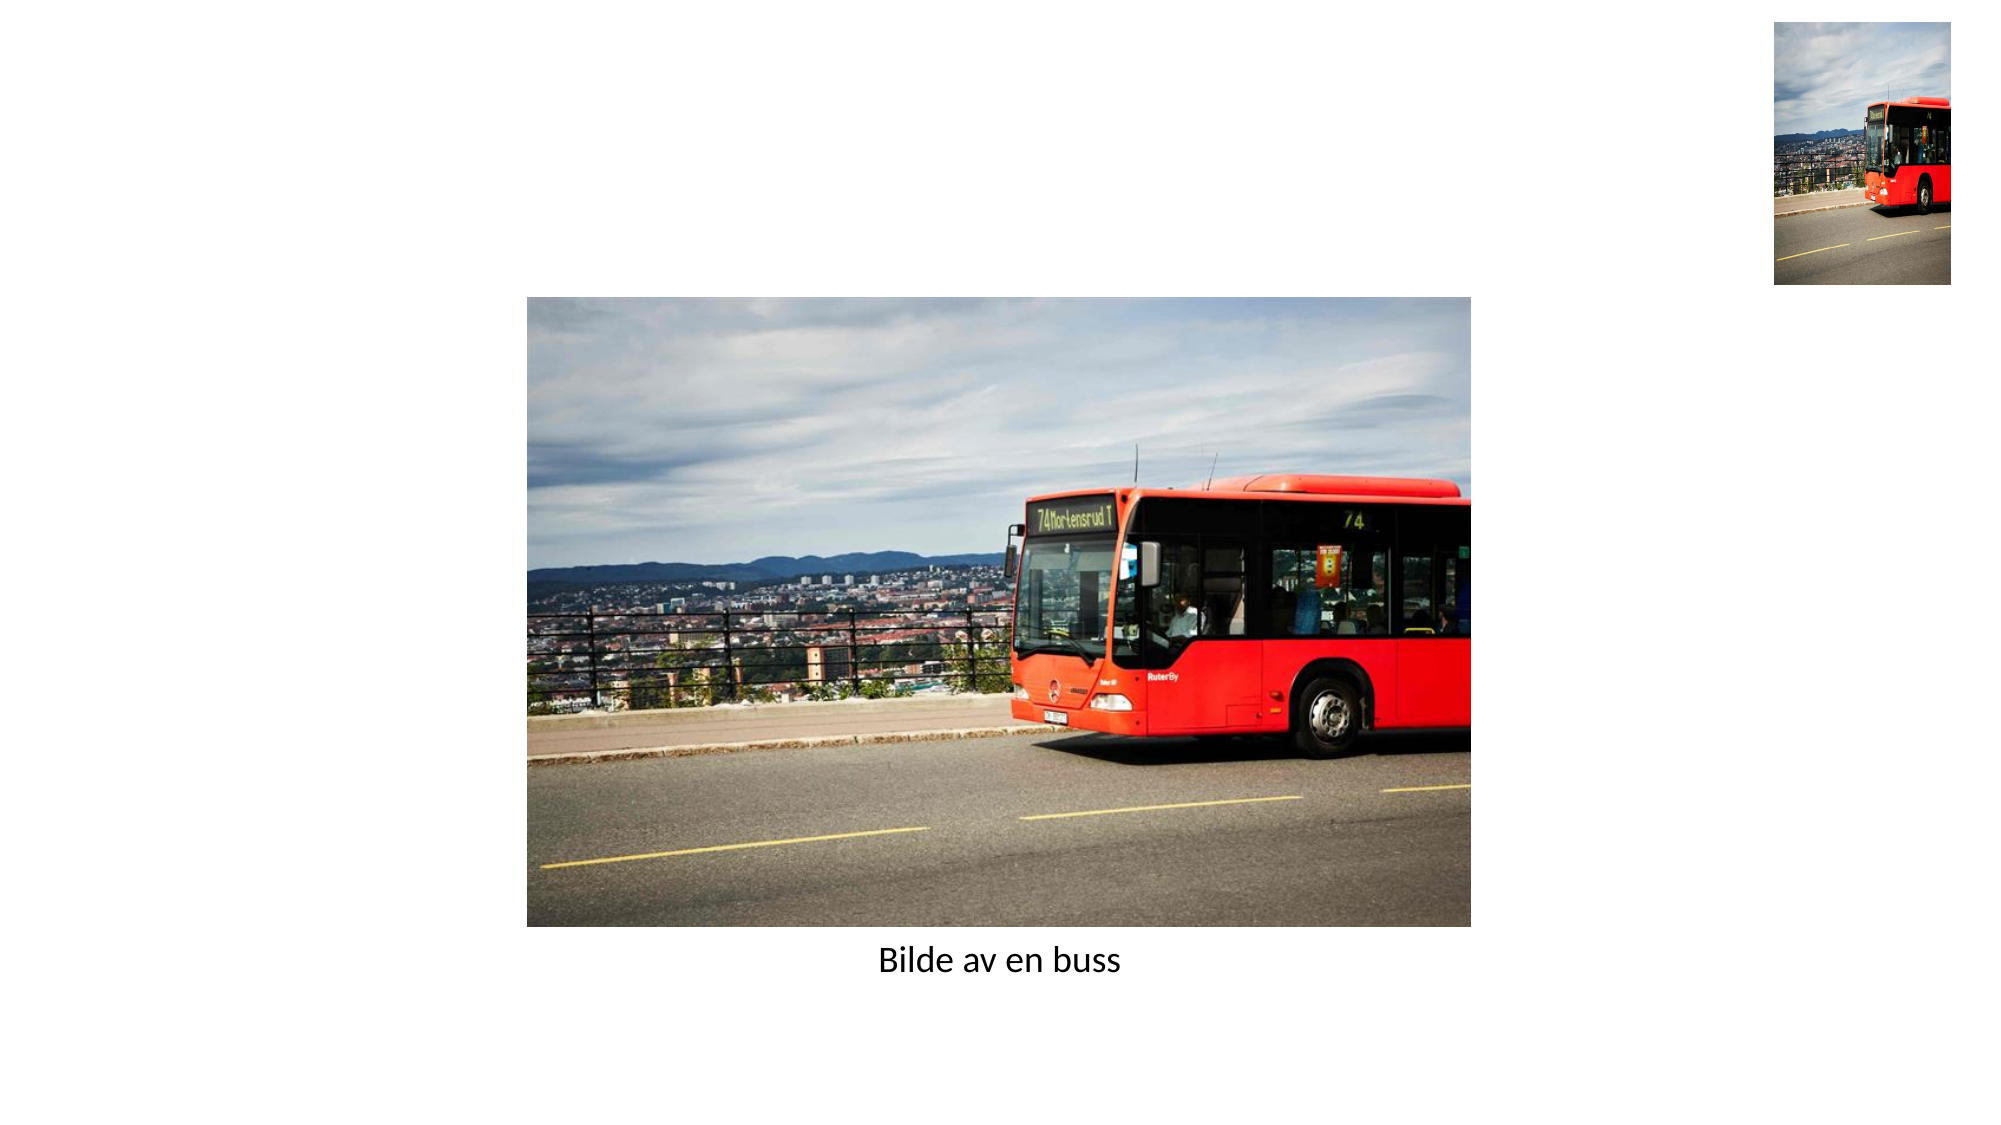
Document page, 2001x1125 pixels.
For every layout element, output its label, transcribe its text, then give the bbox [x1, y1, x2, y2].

picture [1773, 22, 1951, 285]
text_box Bilde av en buss [137, 927, 1863, 1011]
picture [527, 297, 1471, 928]
